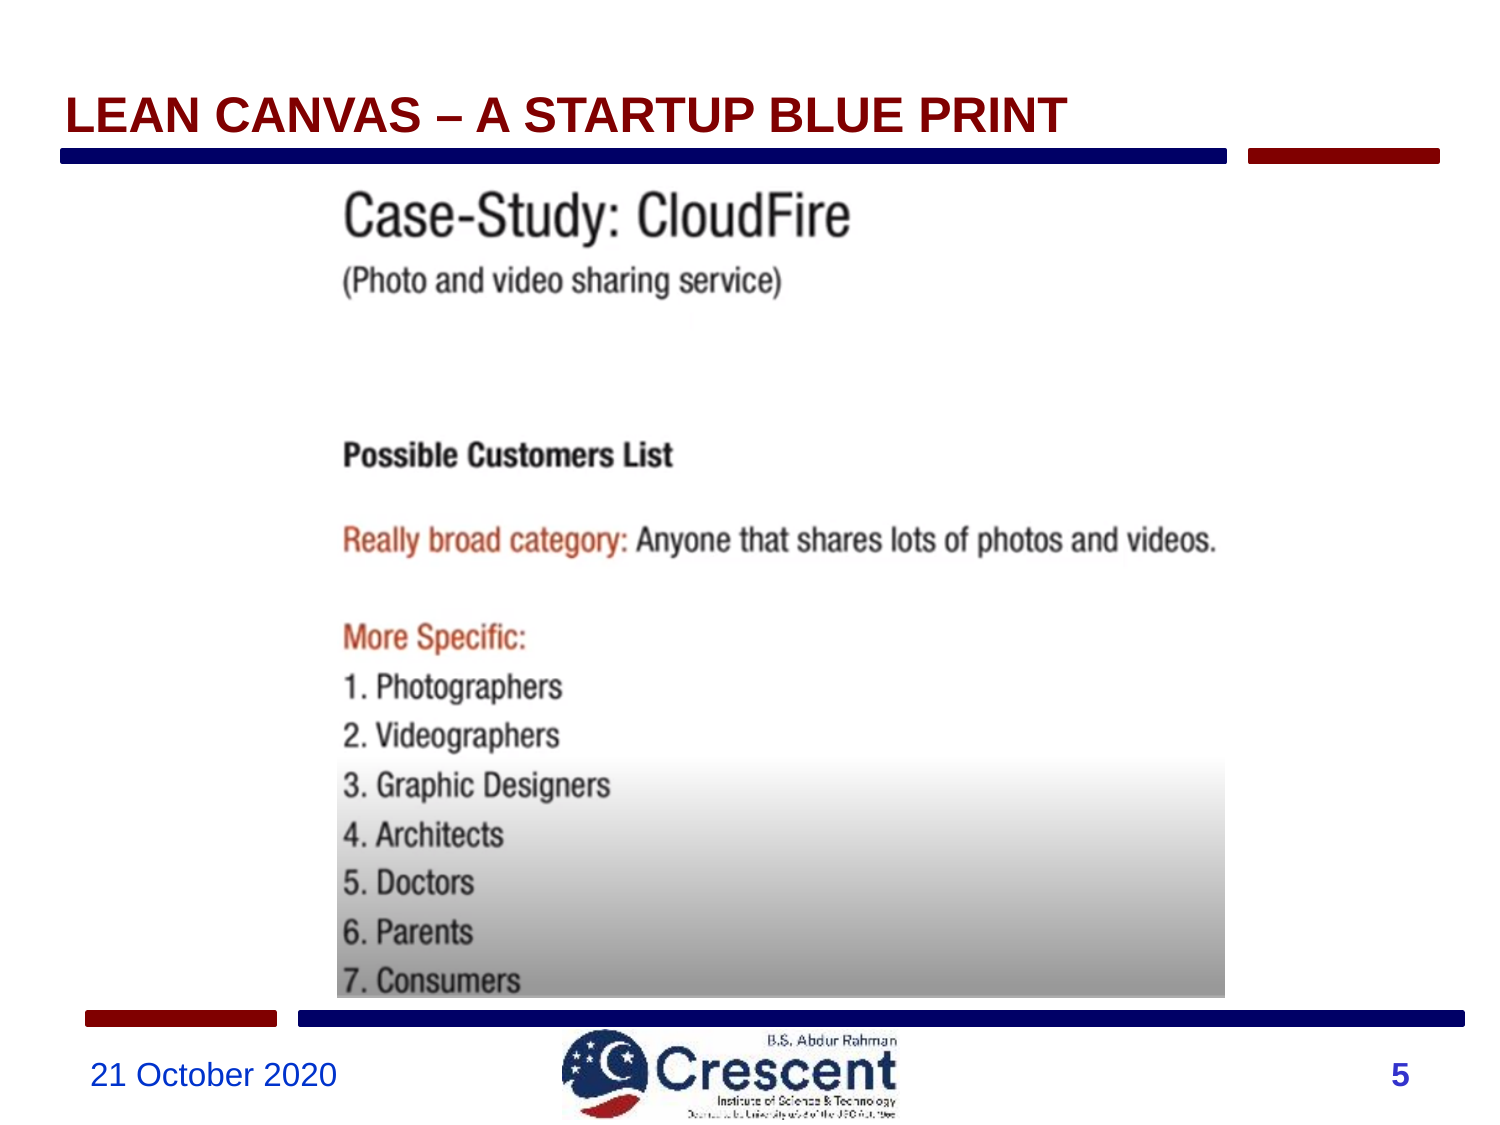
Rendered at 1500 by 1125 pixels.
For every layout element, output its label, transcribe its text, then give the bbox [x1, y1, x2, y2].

picture [562, 1029, 901, 1120]
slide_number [75, 1042, 425, 1103]
text_box [60, 150, 1227, 164]
text_box LEAN CANVAS – A STARTUP BLUE PRINT [49, 74, 1338, 150]
picture [337, 184, 1226, 998]
text_box [1248, 148, 1440, 164]
text_box [298, 1010, 1465, 1027]
slide_number 5 [1374, 1042, 1425, 1103]
text_box [85, 1010, 277, 1027]
